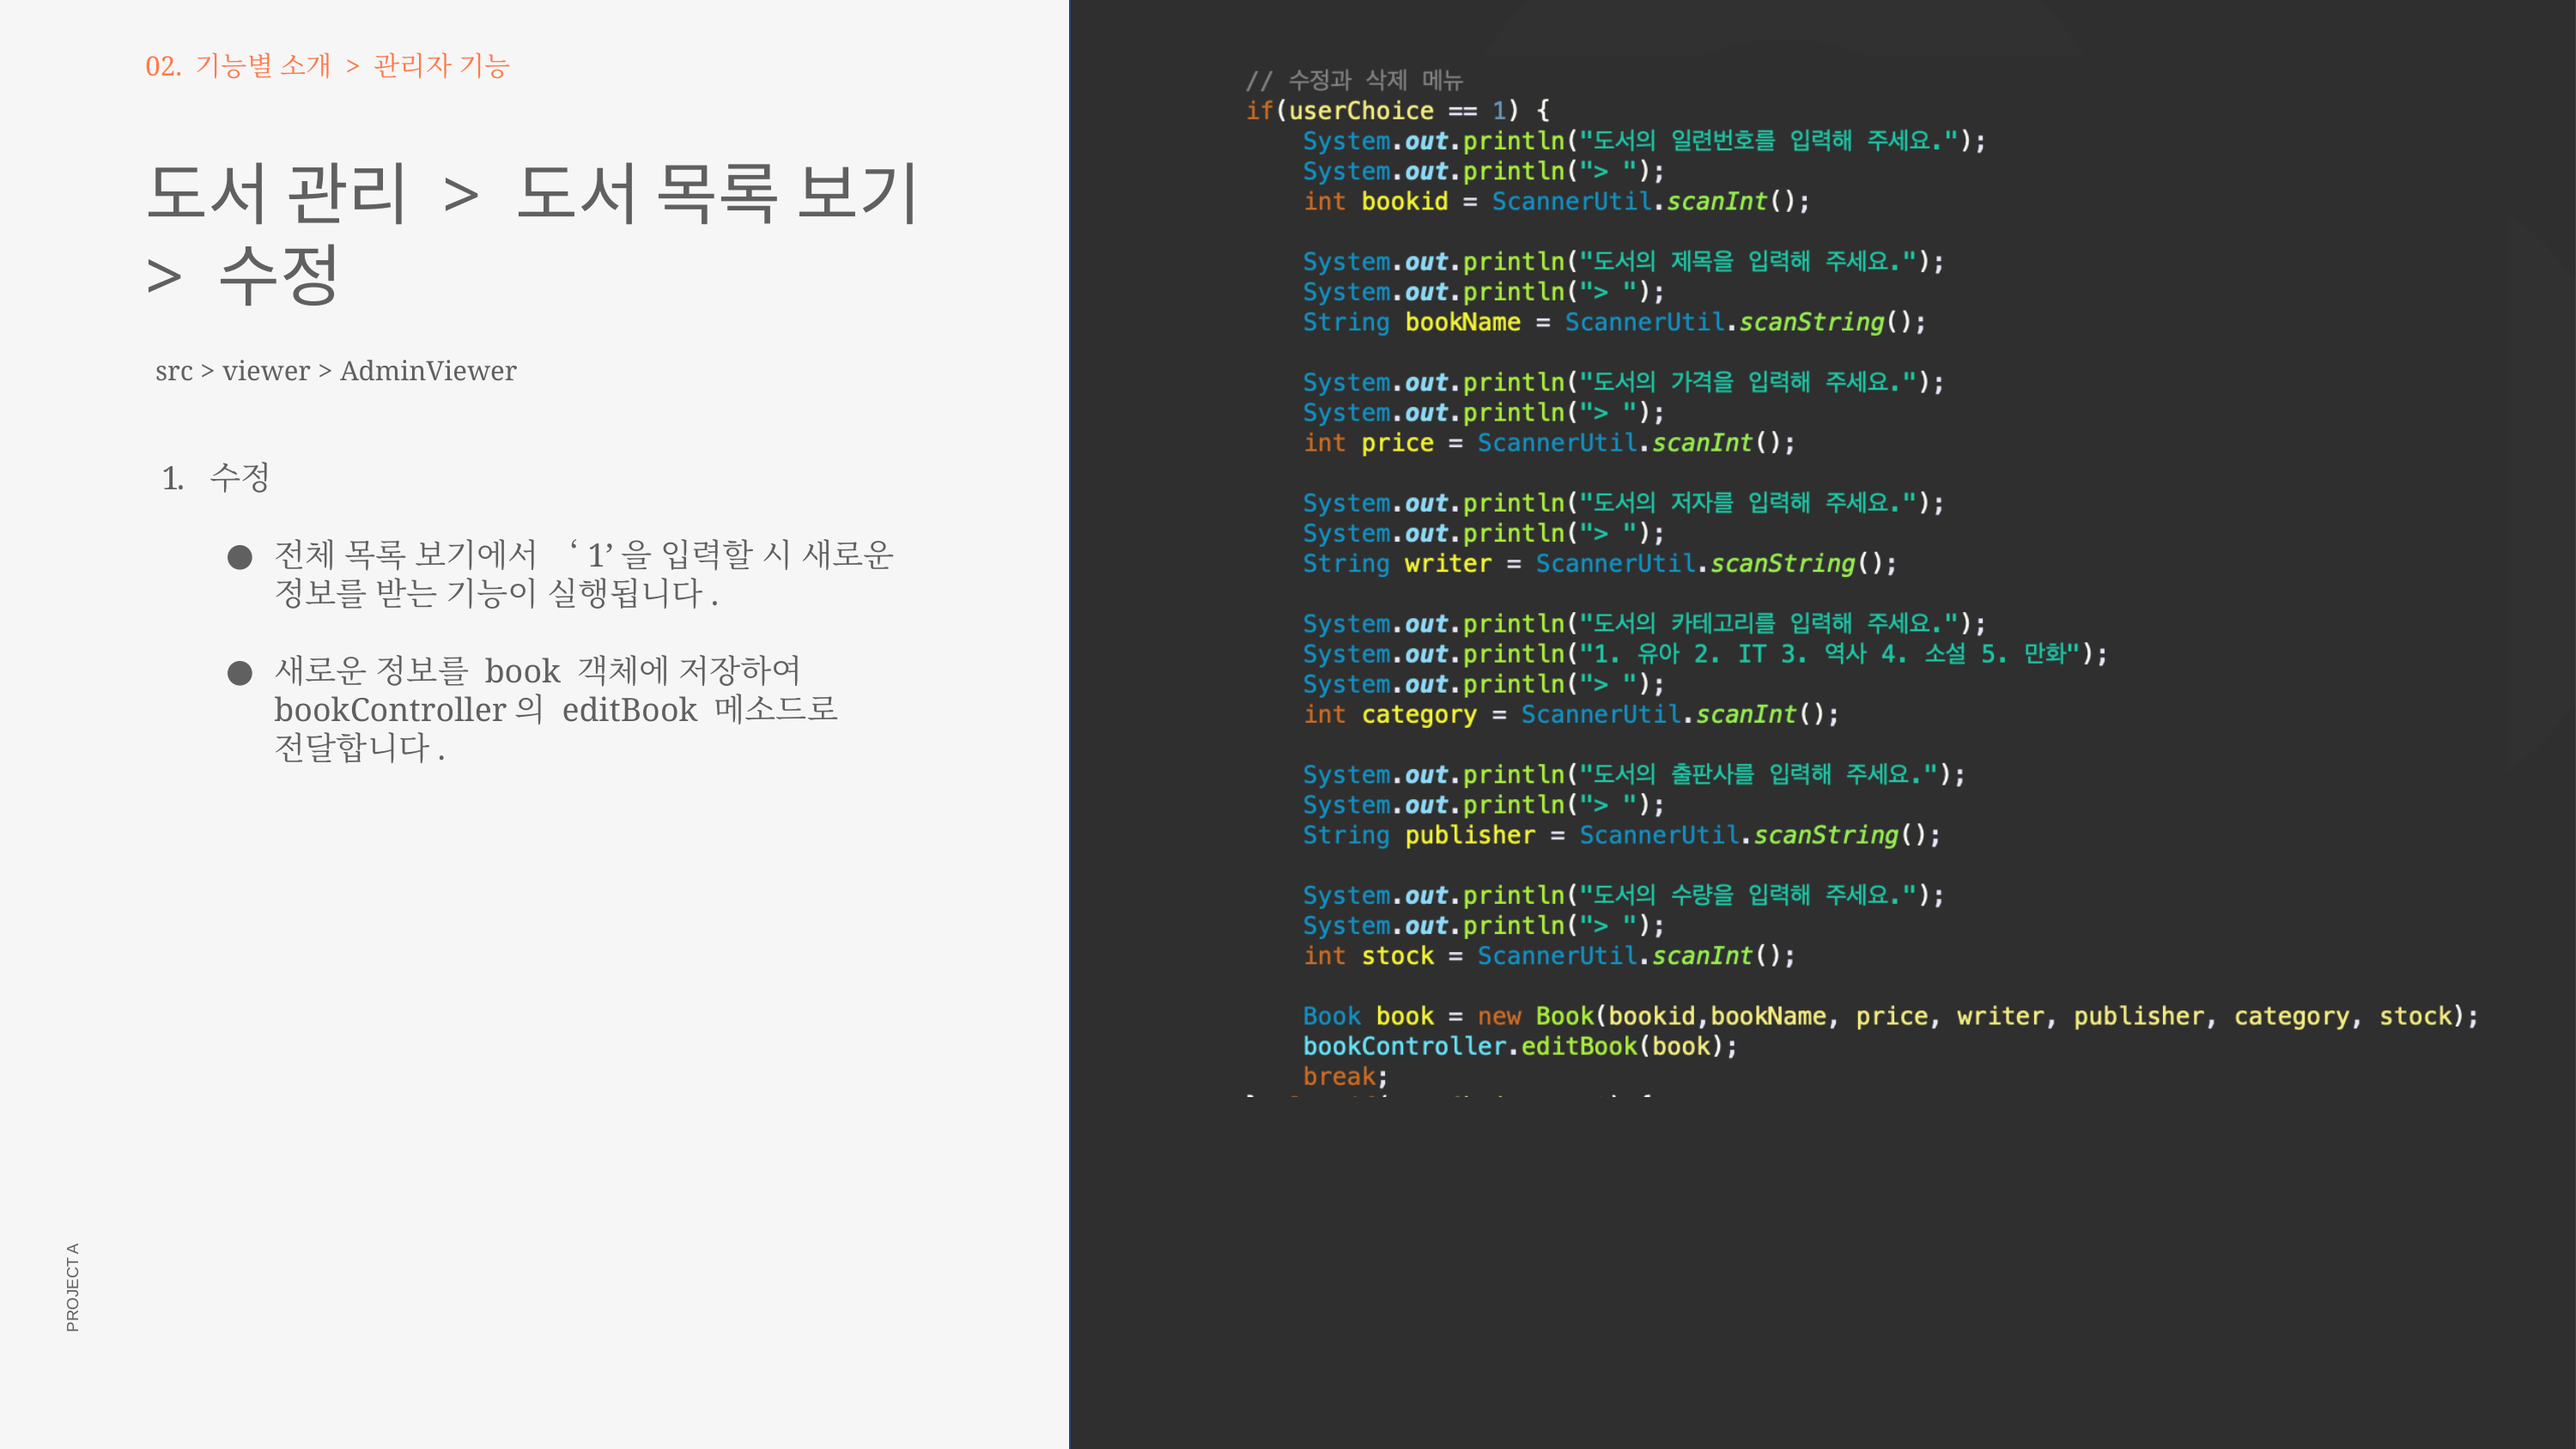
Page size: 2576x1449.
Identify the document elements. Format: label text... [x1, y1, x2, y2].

text_box [0, 0, 1069, 1449]
picture [1232, 0, 2576, 1097]
text_box 도서 관리 > 도서 목록 보기 > 수정 [132, 144, 1000, 321]
text_box 수정 전체 목록 보기에서 ‘1’을 입력할 시 새로운 정보를 받는 기능이 실행됩니다. 새로운 정보를 book 객체에 저장하여 bookController의 editBook 메소드로 전달합니다. [132, 451, 916, 773]
text_box src > viewer > AdminViewer [143, 348, 952, 393]
text_box 02. 기능별 소개 > 관리자 기능 [132, 42, 644, 88]
text_box PROJECT A [55, 966, 88, 1346]
text_box [1069, 0, 2576, 1449]
